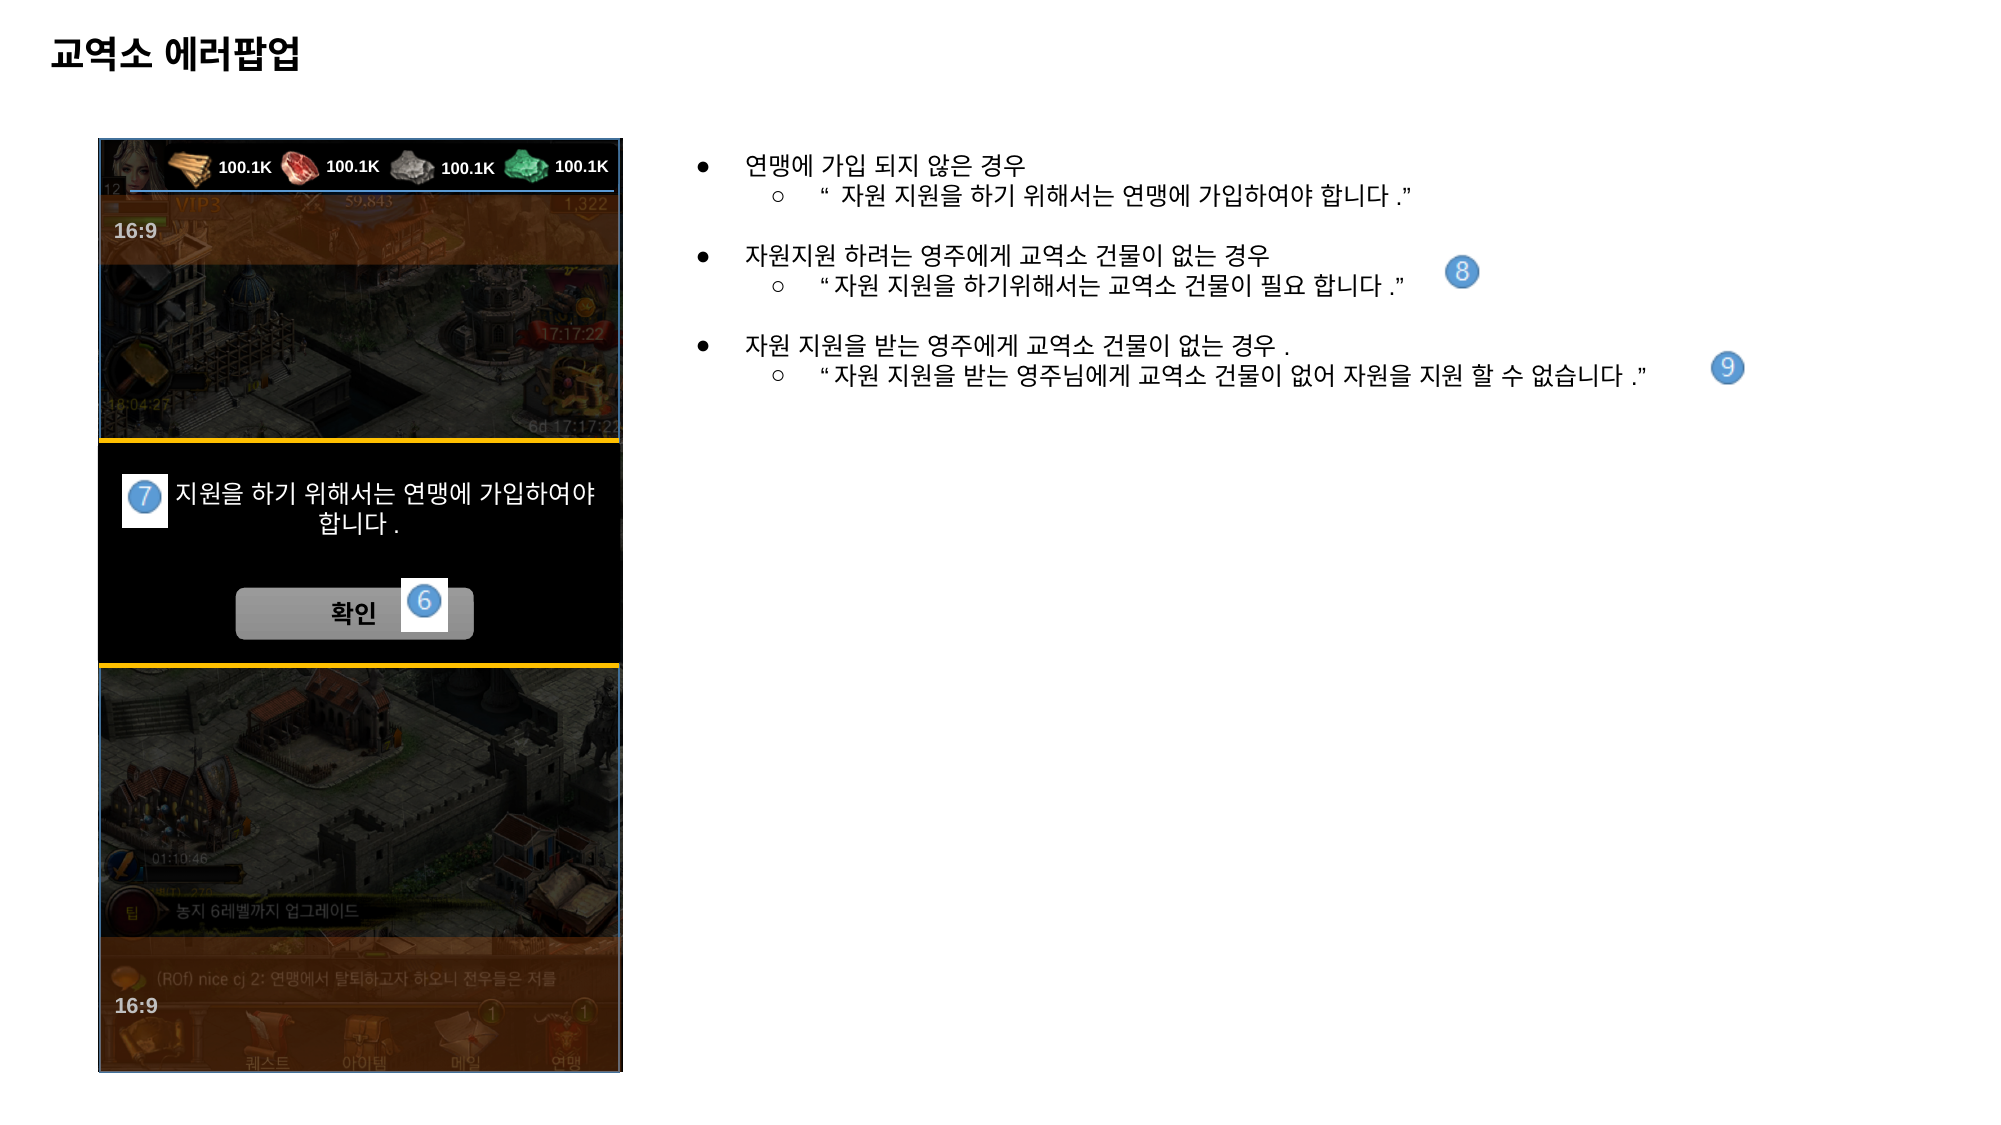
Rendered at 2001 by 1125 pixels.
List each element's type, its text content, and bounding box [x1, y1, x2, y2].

picture [98, 138, 623, 1073]
text_box 교역소 에러팝업 [35, 23, 639, 84]
picture [1704, 345, 1751, 399]
picture [1439, 248, 1486, 303]
text_box 연맹에 가입 되지 않은 경우 “ 자원 지원을 하기 위해서는 연맹에 가입하여야 합니다.” 자원지원 하려는 영주에게 교역소 건물이 없는 경우 “자원 지원을 하기위해서는 교역소 건물이 필요 합니다.” 자원 지원을 받는 영주에게 교역소 건물이 없는 경우. “자원 지원을 받는 영주님에게 교역소 건물이 없어 자원을 지원 할 수 없습니다.” [655, 143, 1789, 371]
